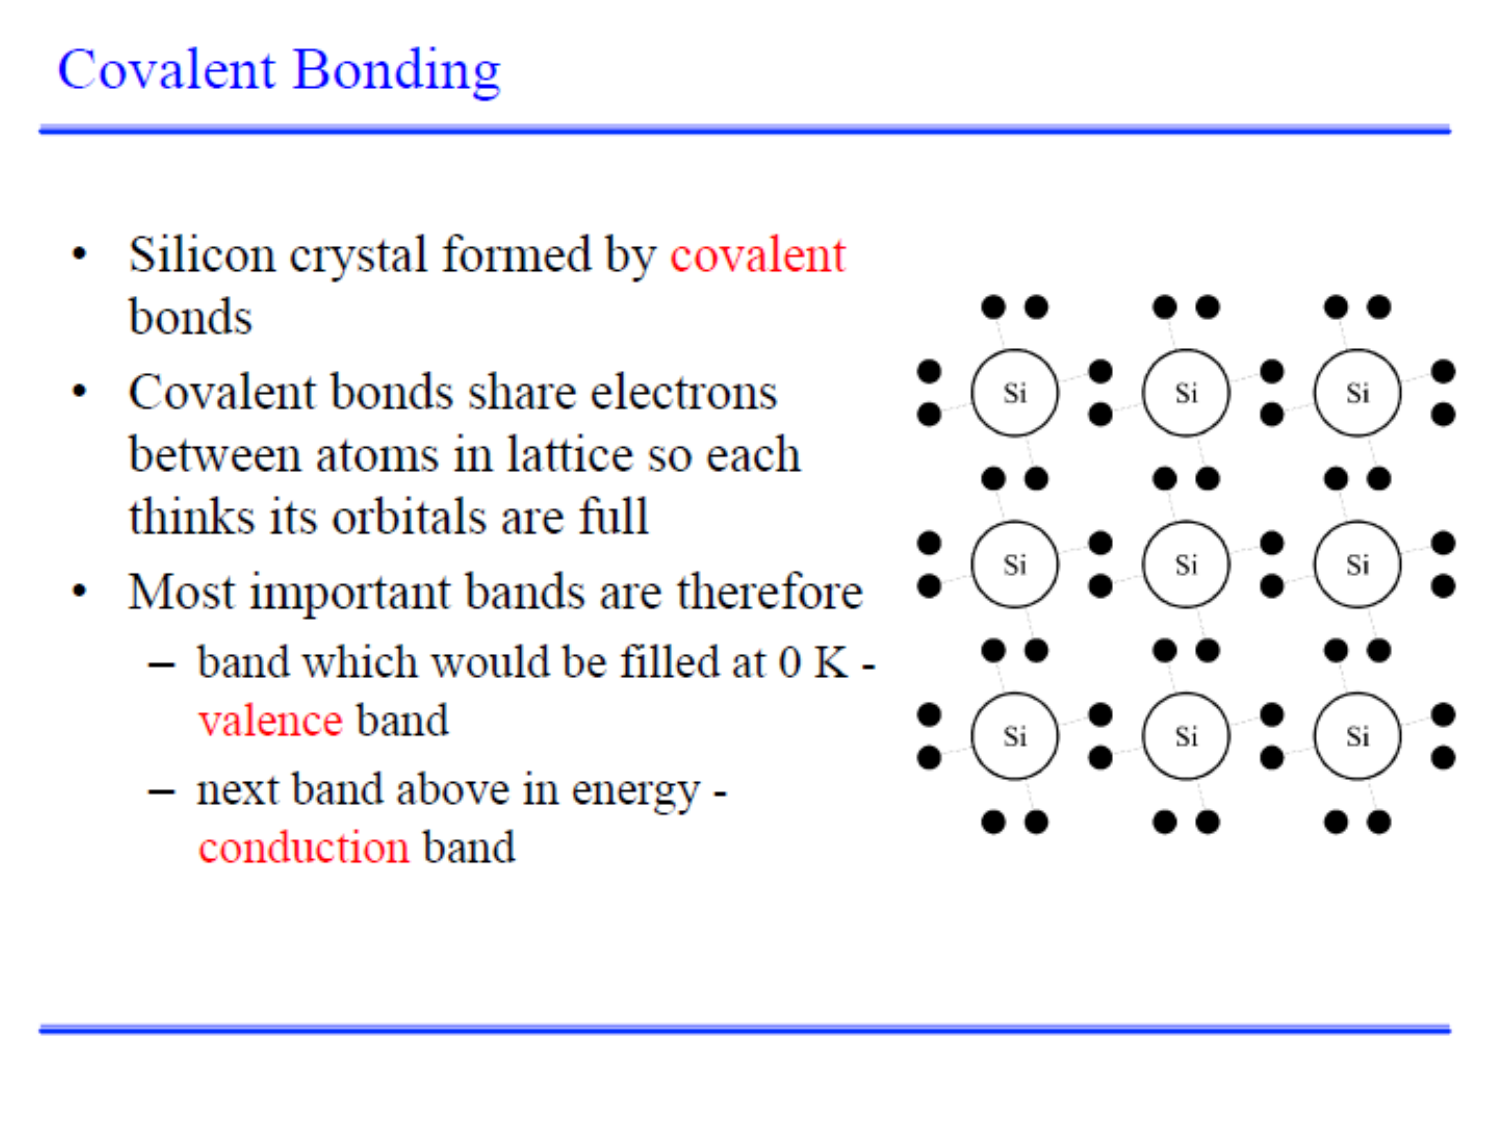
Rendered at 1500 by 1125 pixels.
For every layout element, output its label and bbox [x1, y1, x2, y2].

picture [33, 38, 1500, 1063]
